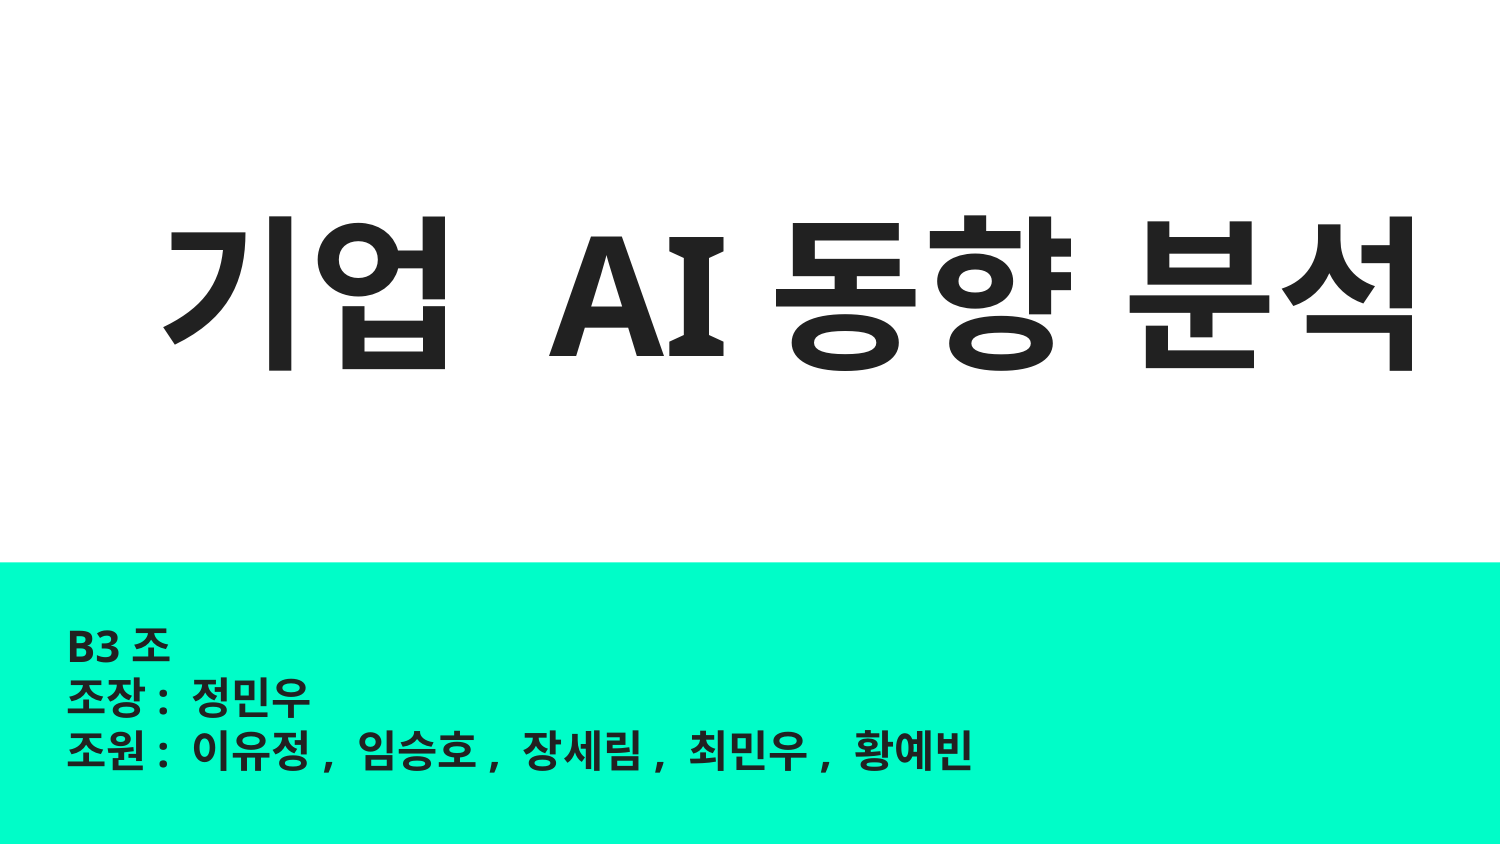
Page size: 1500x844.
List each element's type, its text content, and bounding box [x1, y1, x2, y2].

title 기업 AI동향 분석 [51, 69, 1449, 511]
subtitle B3조 조장: 정민우 조원: 이유정, 임승호, 장세림, 최민우, 황예빈 [51, 586, 1449, 808]
